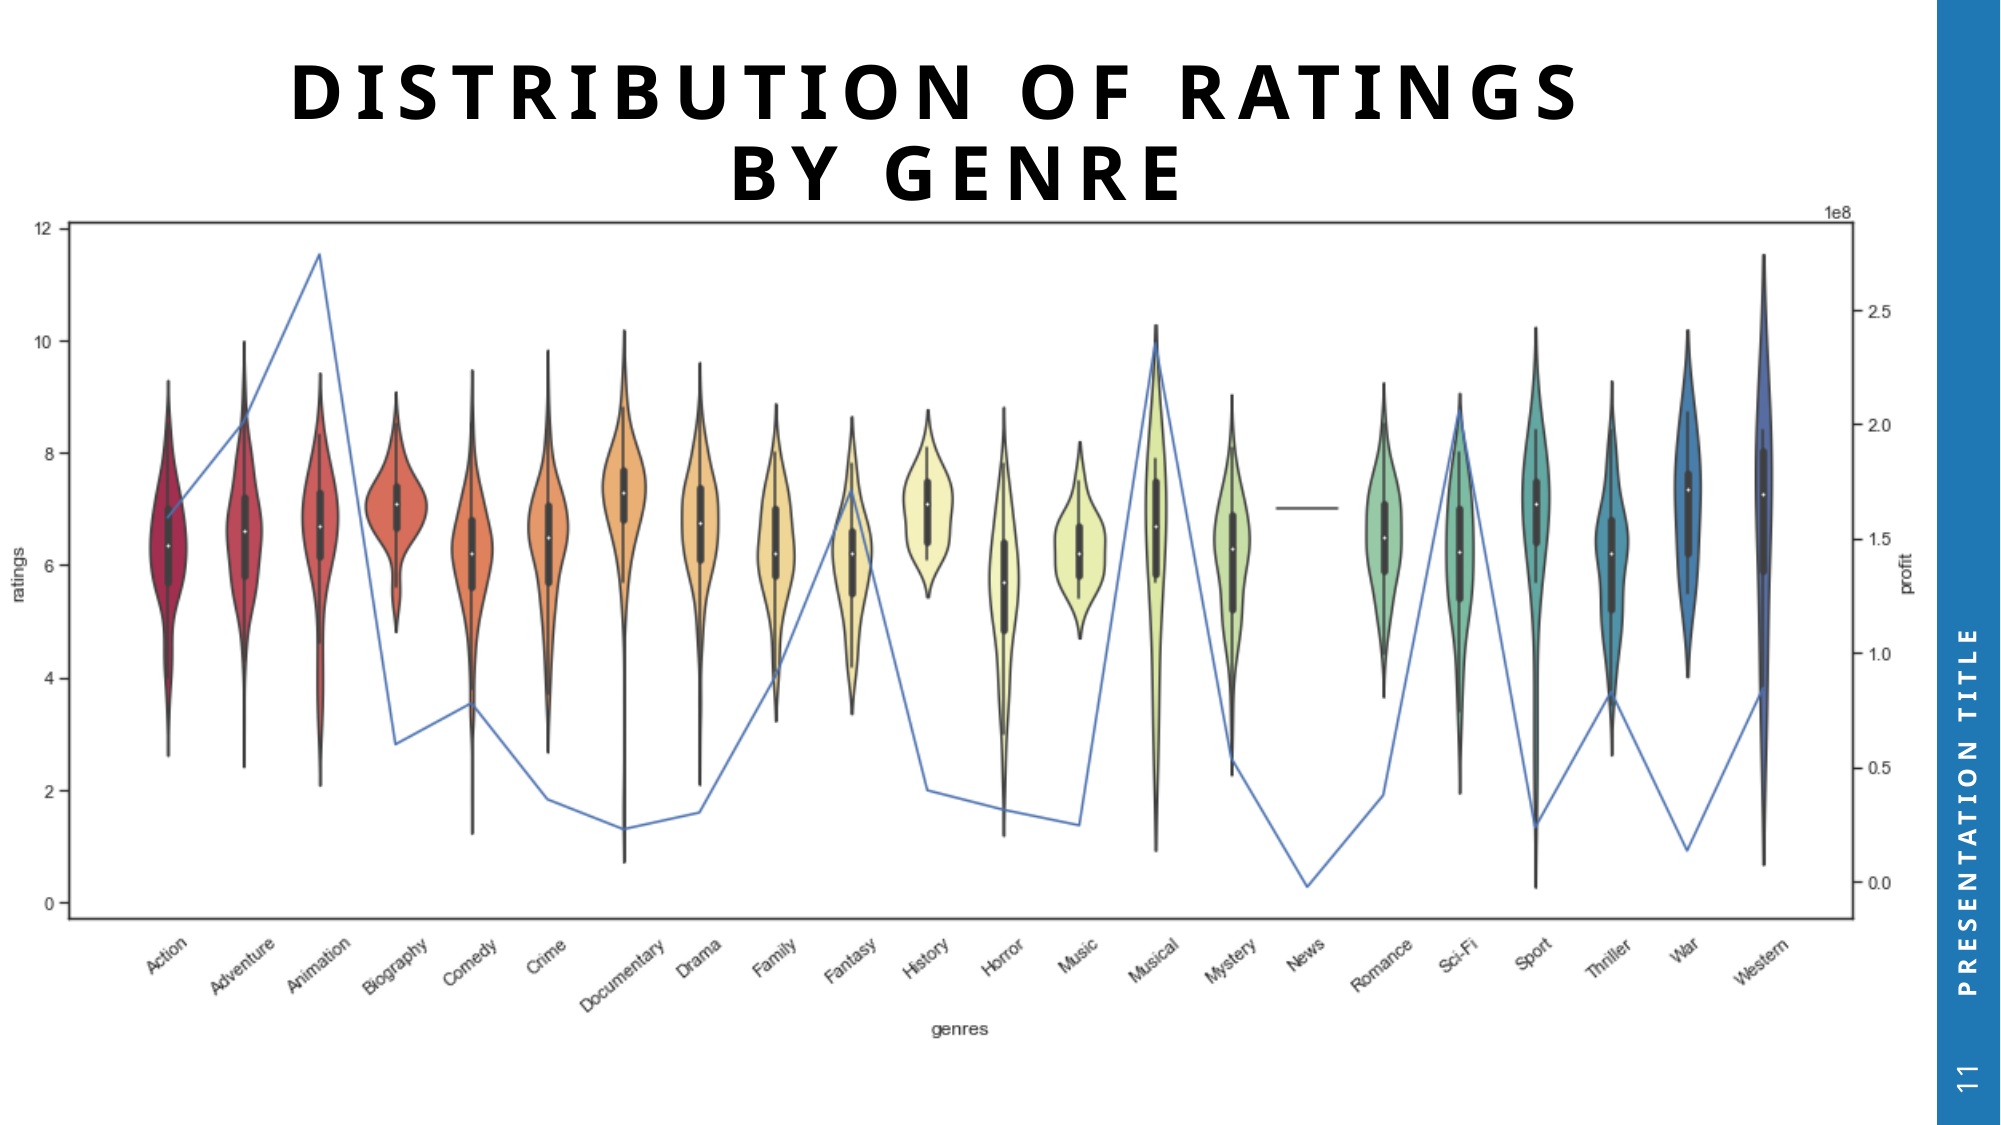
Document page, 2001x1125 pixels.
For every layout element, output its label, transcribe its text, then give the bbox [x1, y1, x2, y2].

slide_number 11 [1937, 1032, 2000, 1125]
text_box [714, 190, 1167, 195]
footer Presentation Title [1937, 0, 2000, 1032]
title Distribution of ratings by genre [20, 82, 1891, 190]
picture [0, 195, 1926, 1048]
